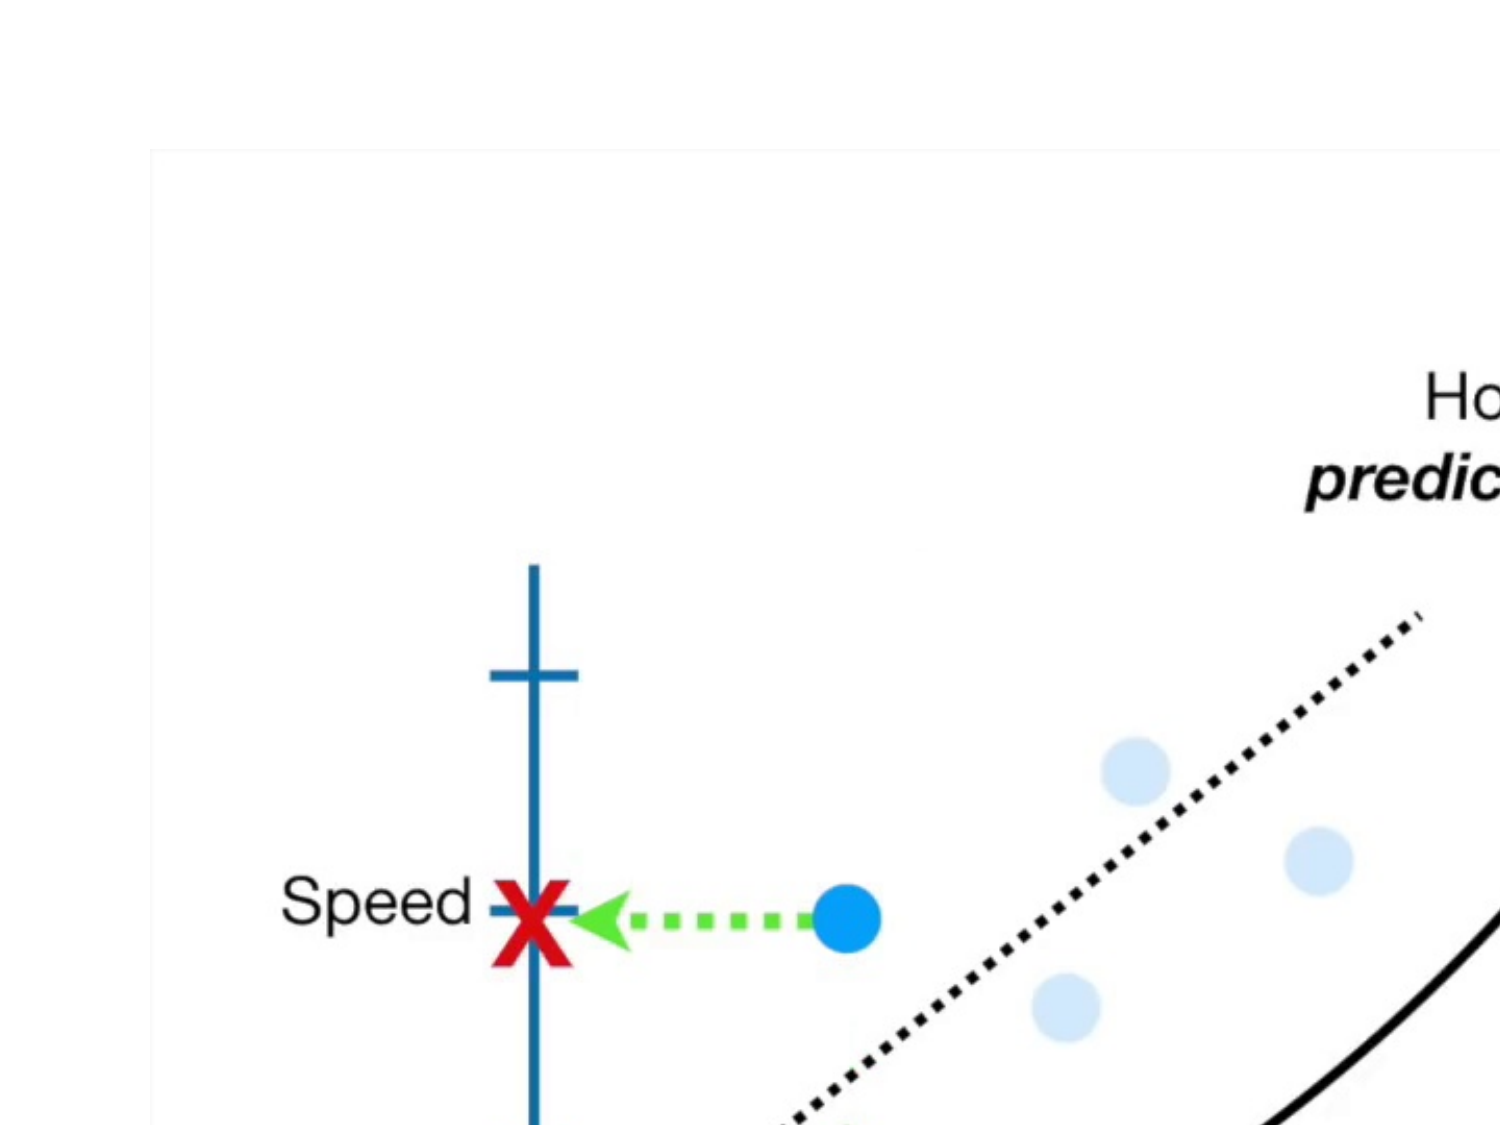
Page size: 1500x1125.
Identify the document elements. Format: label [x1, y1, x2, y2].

picture [149, 149, 1500, 1125]
